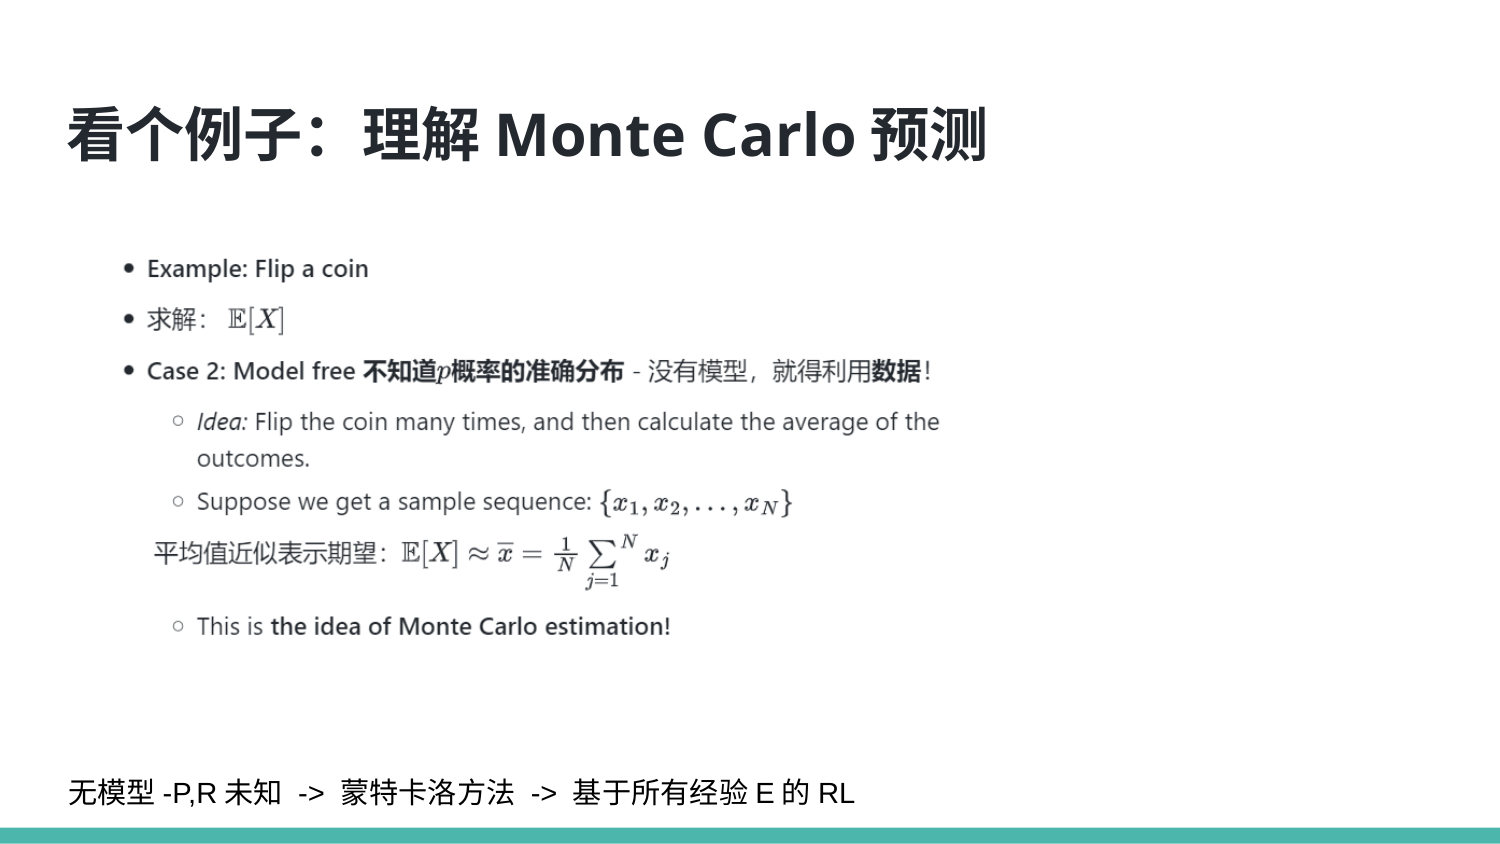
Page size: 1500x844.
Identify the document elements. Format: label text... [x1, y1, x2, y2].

picture [113, 248, 963, 652]
title 看个例子：理解Monte Carlo预测 [51, 72, 1449, 189]
